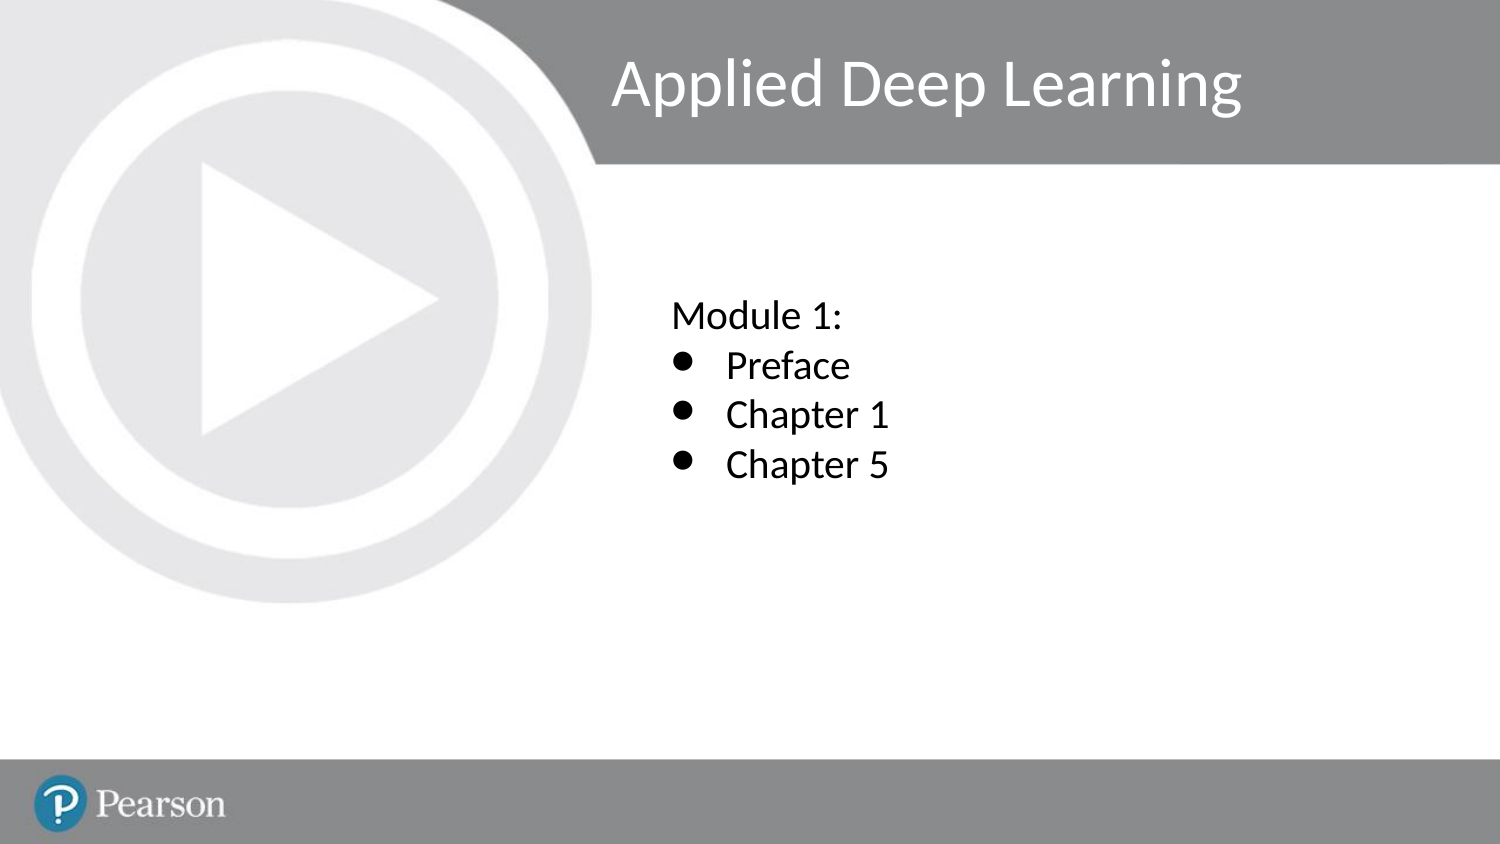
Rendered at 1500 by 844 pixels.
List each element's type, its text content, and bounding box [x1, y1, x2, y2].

text_box Module 1: Preface Chapter 1 Chapter 5 [648, 280, 1486, 497]
text_box Applied Deep Learning [596, 30, 1500, 183]
picture [0, 0, 1500, 844]
